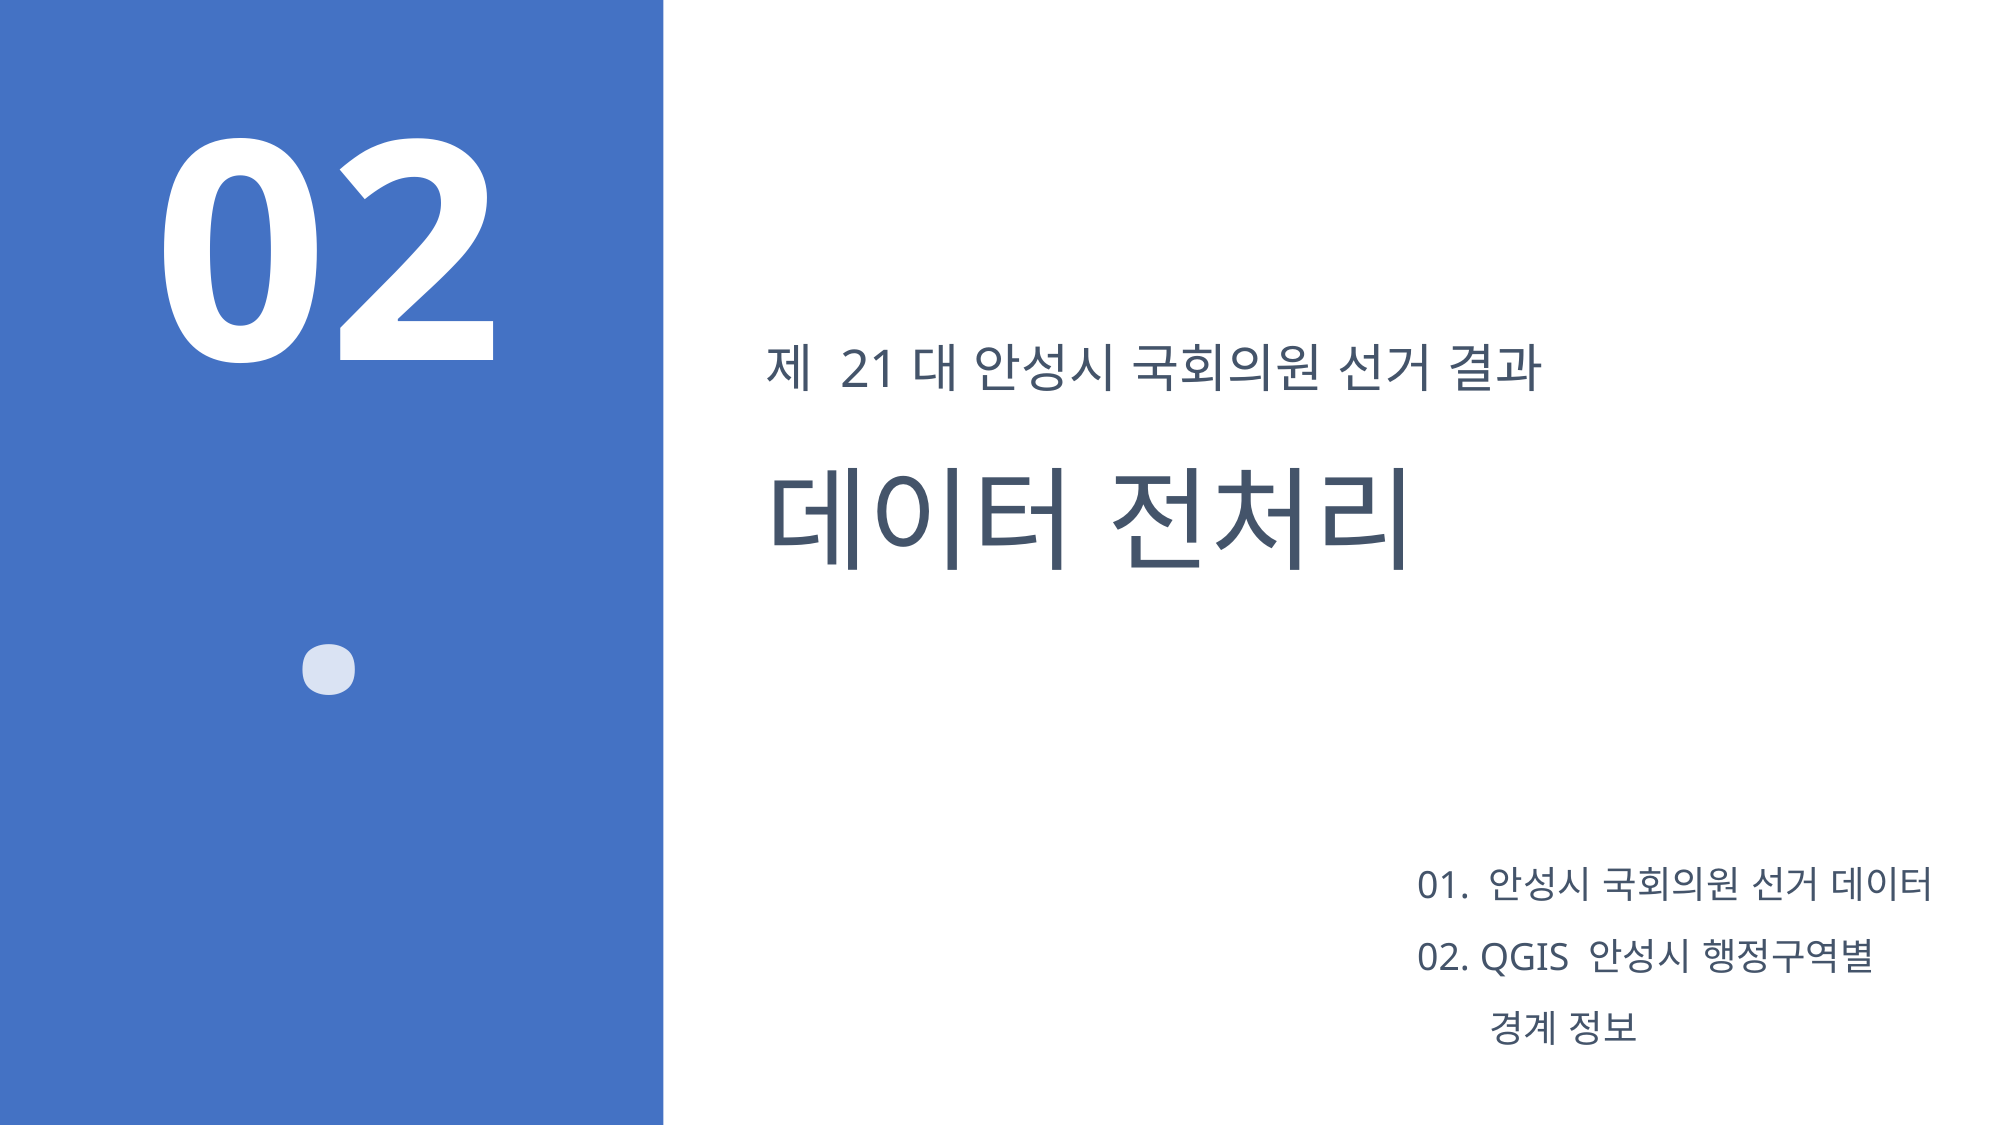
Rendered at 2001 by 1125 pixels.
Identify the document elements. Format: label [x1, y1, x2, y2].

text_box [55, 0, 2000, 1125]
